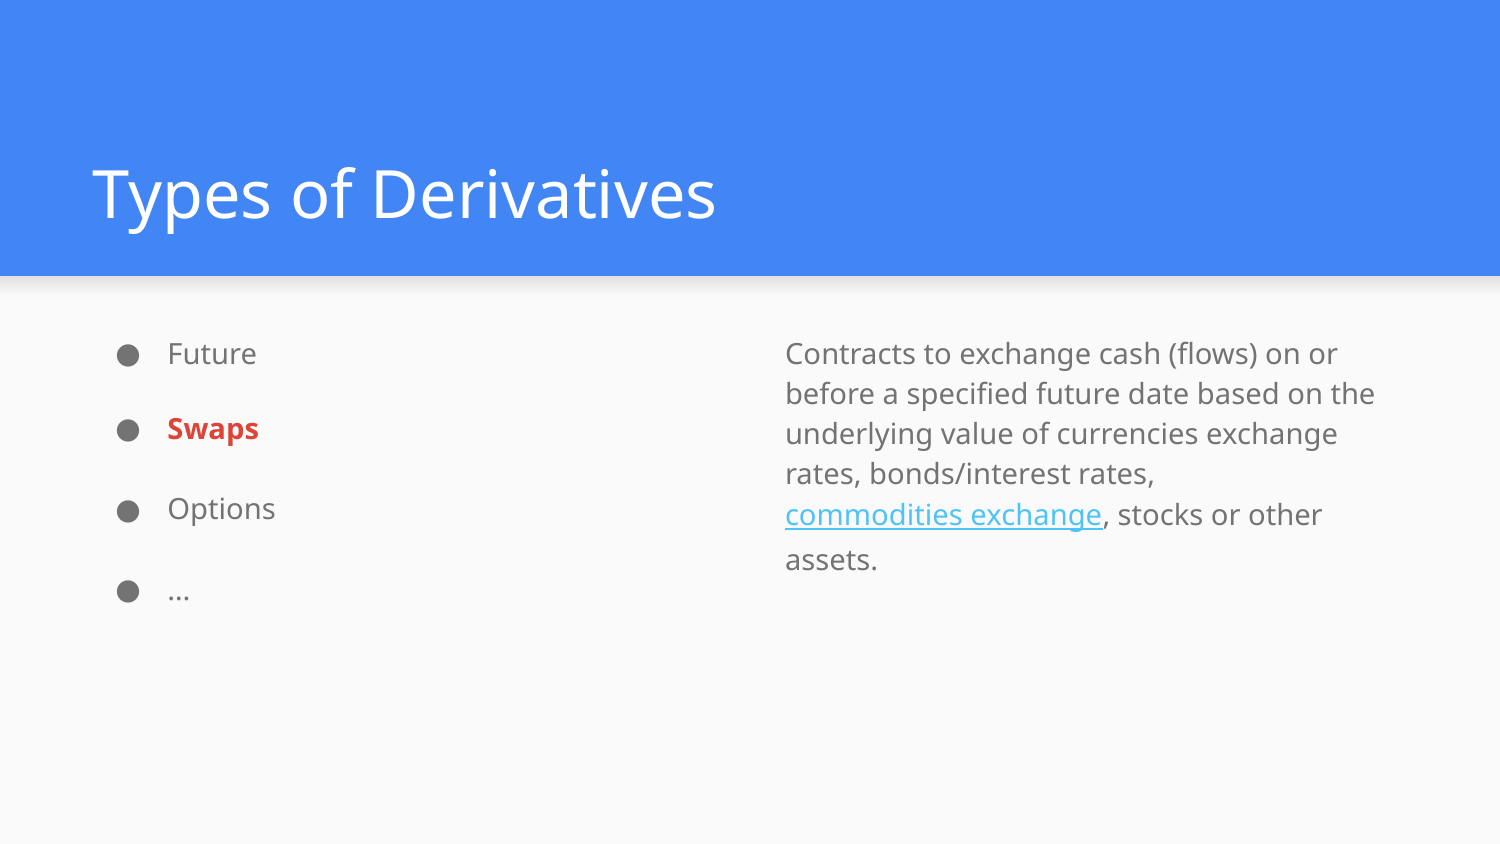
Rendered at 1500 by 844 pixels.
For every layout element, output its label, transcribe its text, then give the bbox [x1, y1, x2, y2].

list Contracts to exchange cash (flows) on or before a specified future date based on the underlying value of currencies exchange rates, bonds/interest rates, commodities exchange, stocks or other assets. [770, 314, 1427, 543]
title Types of Derivatives [77, 121, 1427, 248]
list Future Swaps Options … [77, 314, 734, 632]
